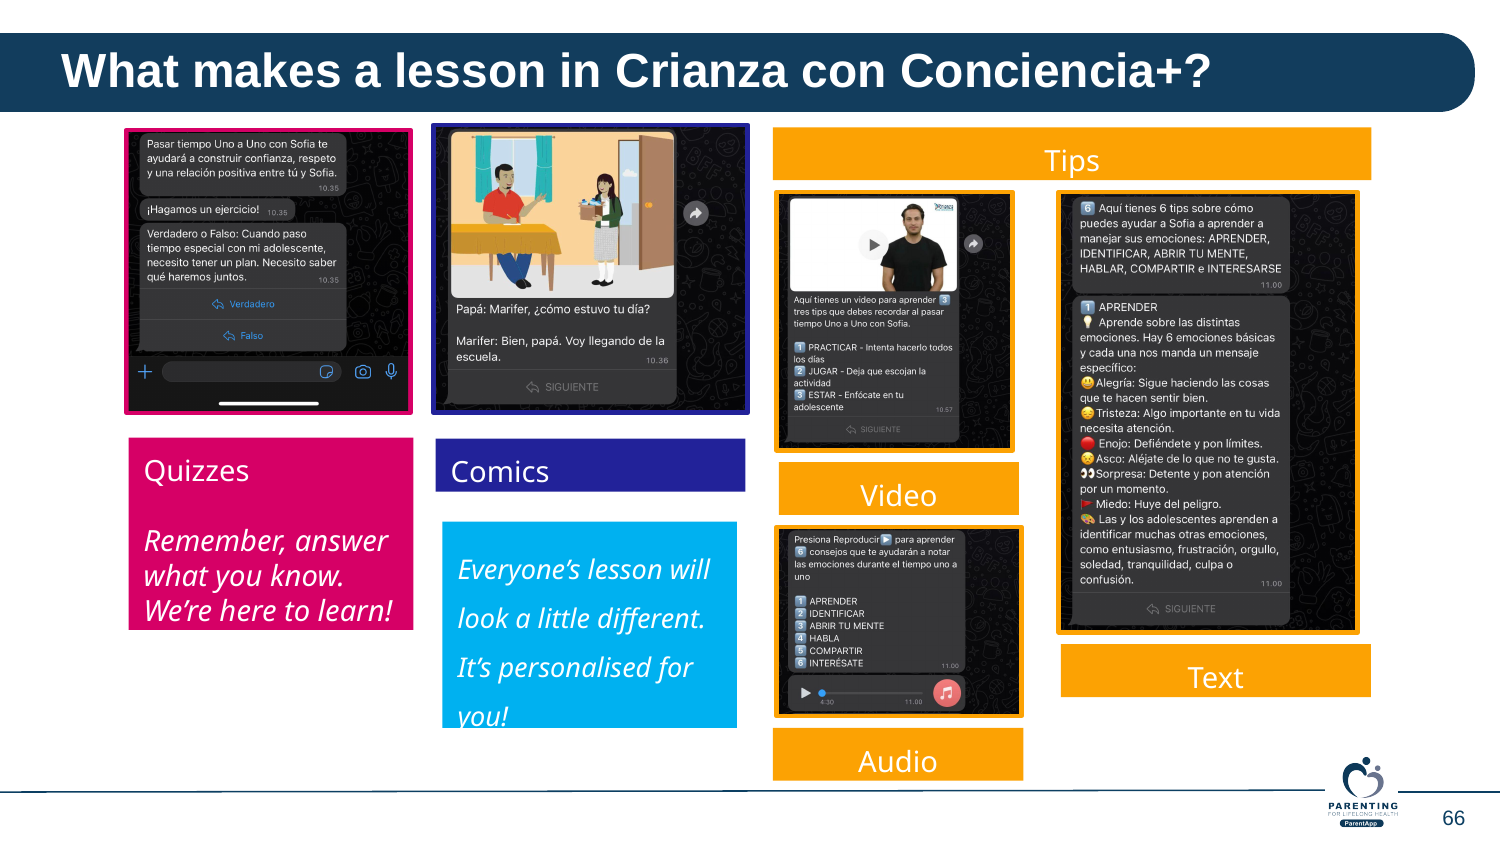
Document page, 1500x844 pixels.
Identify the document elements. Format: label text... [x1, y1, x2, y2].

text_box Tips [772, 127, 1372, 181]
text_box [0, 33, 1461, 112]
text_box Comics [435, 438, 746, 492]
text_box Text [1060, 644, 1371, 698]
text_box Audio [772, 727, 1024, 781]
text_box Quizzes Remember, answer what you know. We’re here to learn! [128, 437, 414, 630]
text_box Everyone’s lesson will look a little different. It’s personalised for you! [442, 521, 737, 728]
text_box Video [778, 462, 1019, 515]
picture [1328, 756, 1398, 828]
text_box What makes a lesson in Crianza con Conciencia+? [46, 32, 1500, 105]
picture [778, 528, 1020, 714]
picture [128, 132, 409, 411]
picture [1060, 194, 1356, 631]
picture [778, 194, 1011, 449]
picture [435, 126, 746, 411]
